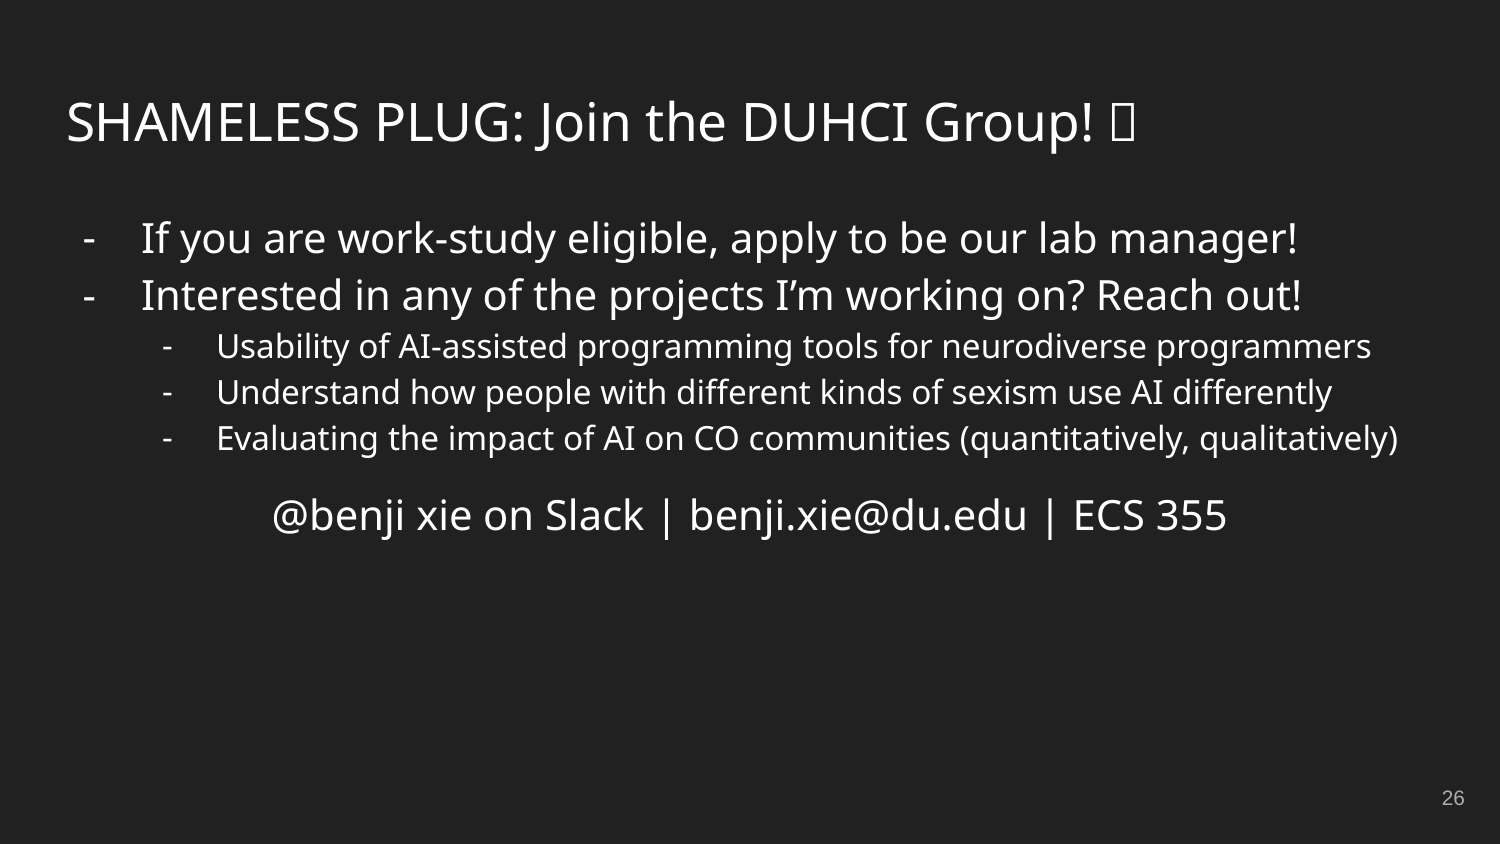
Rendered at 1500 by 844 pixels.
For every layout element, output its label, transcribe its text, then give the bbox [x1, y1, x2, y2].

slide_number ‹#› [1389, 764, 1480, 830]
title SHAMELESS PLUG: Join the DUHCI Group! 🦆 [51, 72, 1449, 167]
list If you are work-study eligible, apply to be our lab manager! Interested in any of the projects I’m working on? Reach out! Usability of AI-assisted programming tools for neurodiverse programmers Understand how people with different kinds of sexism use AI differently Evaluating the impact of AI on CO communities (quantitatively, qualitatively) @benji xie on Slack | benji.xie@du.edu | ECS 355 [51, 189, 1449, 750]
